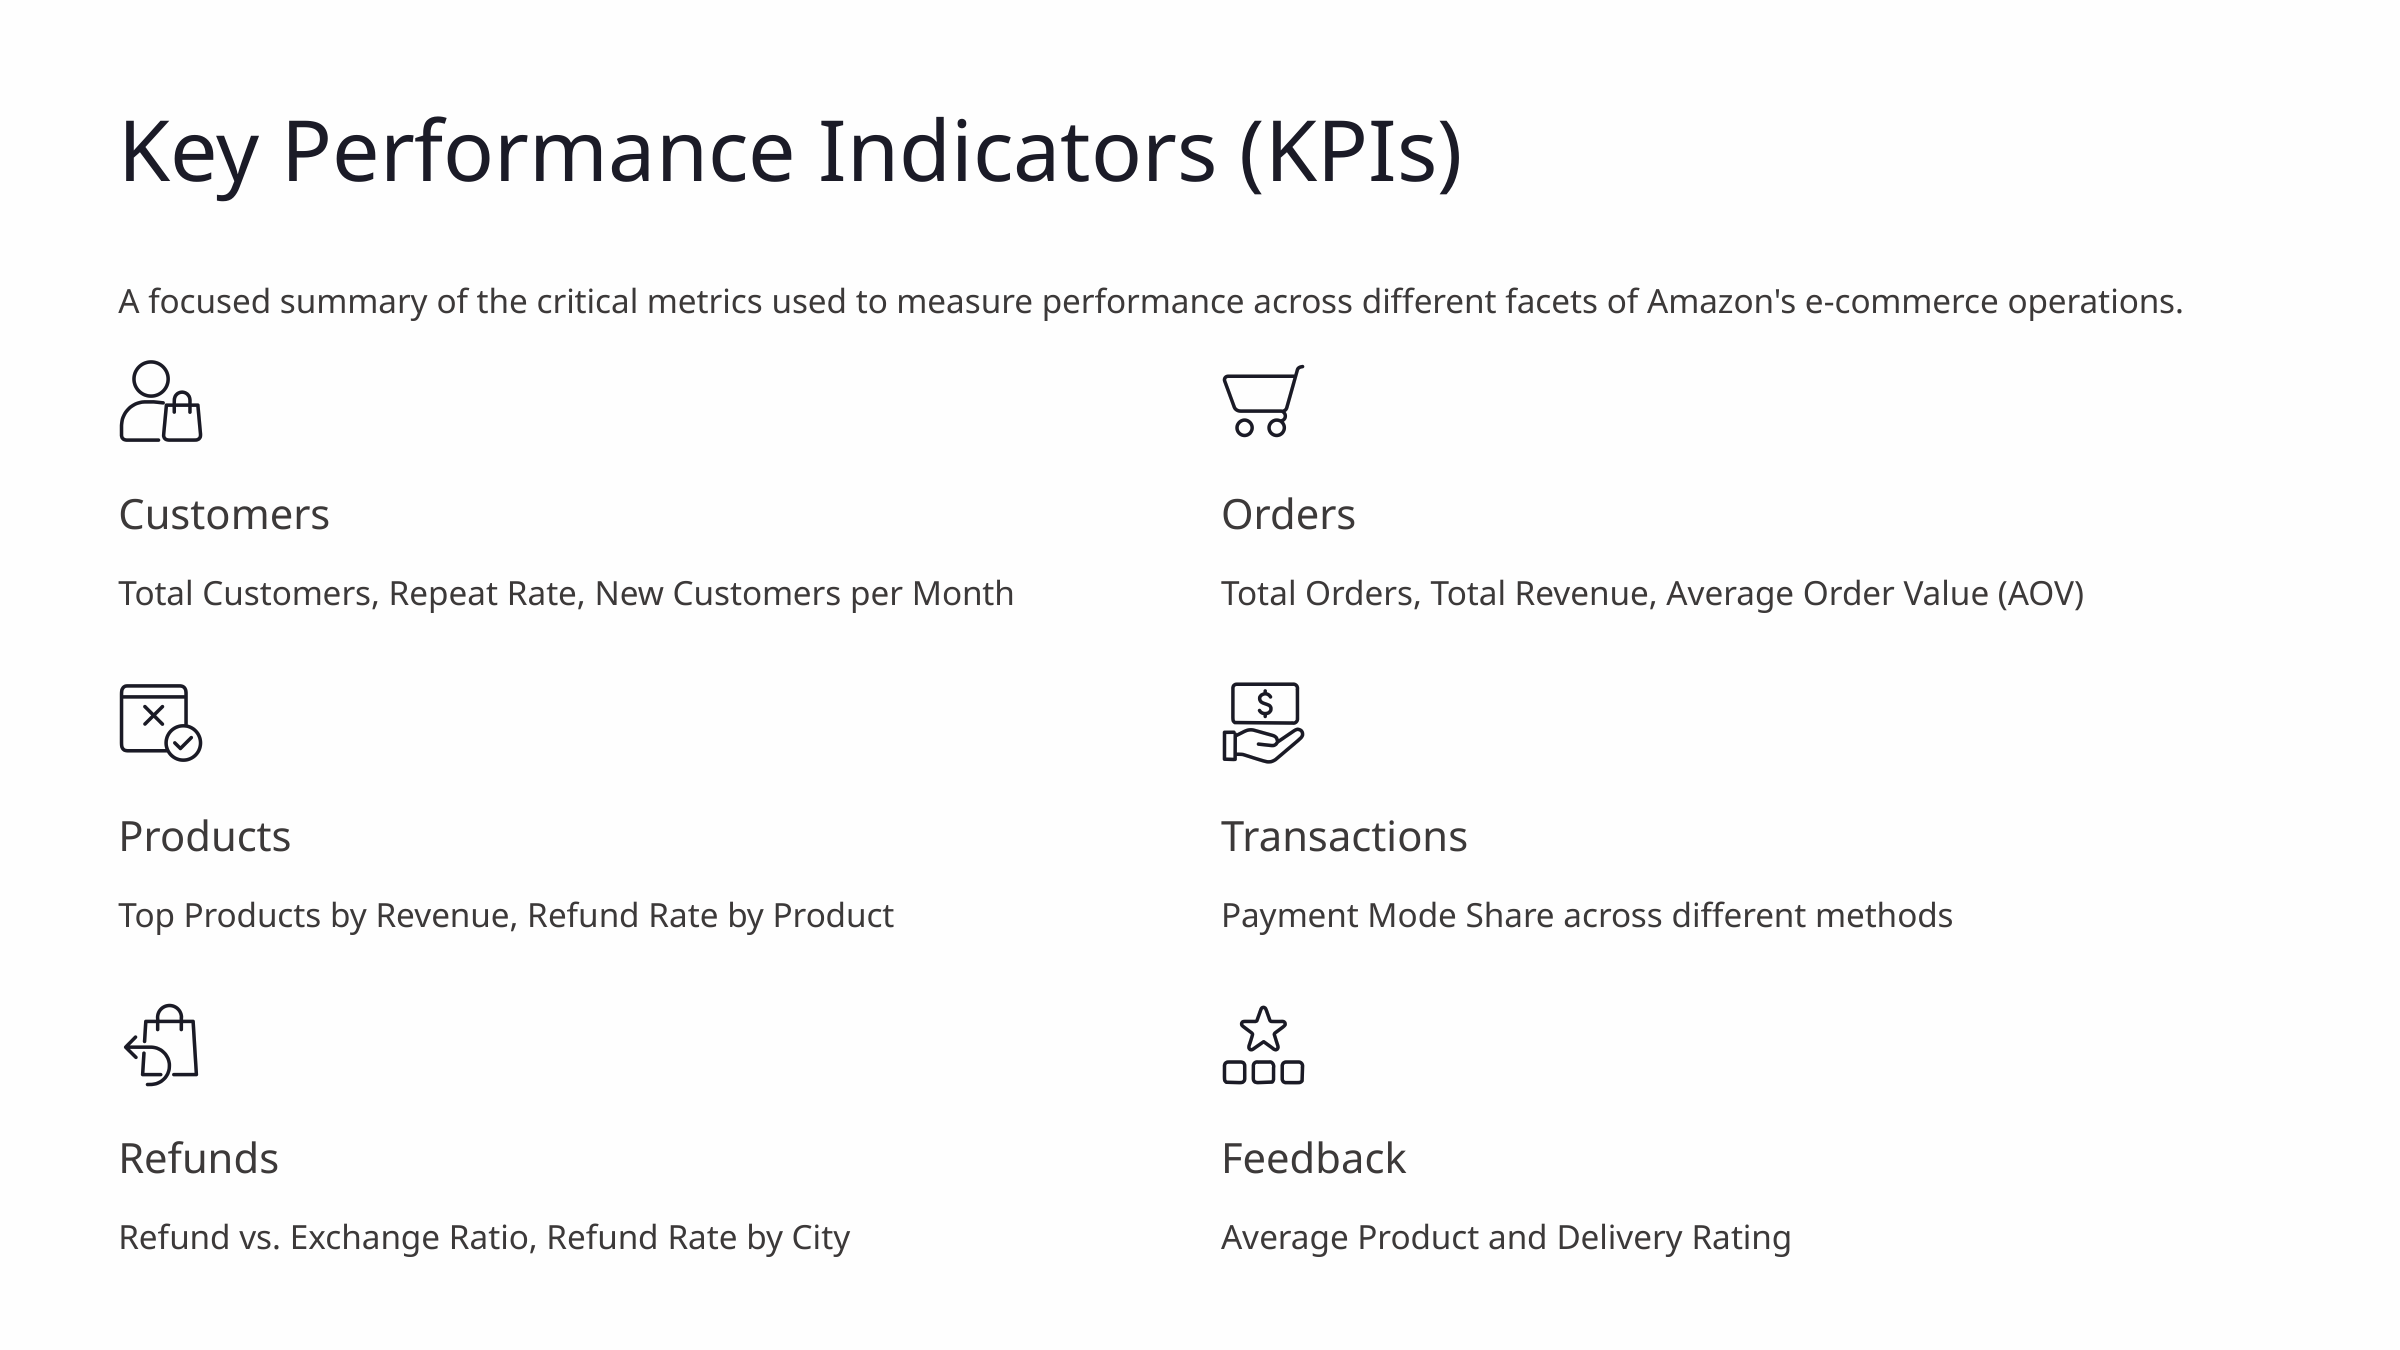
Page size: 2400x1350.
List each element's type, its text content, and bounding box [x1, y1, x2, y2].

text_box Payment Mode Share across different methods [1221, 880, 2282, 935]
text_box Transactions [1221, 807, 1645, 861]
text_box Total Customers, Repeat Rate, New Customers per Month [118, 558, 1179, 613]
text_box Average Product and Delivery Rating [1221, 1202, 2282, 1257]
text_box Orders [1221, 485, 1645, 539]
picture [1221, 1002, 1306, 1088]
text_box A focused summary of the critical metrics used to measure performance across different facets of Amazon's e-commerce operations. [118, 266, 2282, 321]
text_box Products [118, 807, 542, 861]
text_box Feedback [1221, 1129, 1645, 1183]
text_box Key Performance Indicators (KPIs) [118, 93, 1430, 199]
text_box Refund vs. Exchange Ratio, Refund Rate by City [118, 1202, 1179, 1257]
picture [118, 358, 204, 444]
text_box Top Products by Revenue, Refund Rate by Product [118, 880, 1179, 935]
picture [1221, 358, 1306, 444]
text_box Total Orders, Total Revenue, Average Order Value (AOV) [1221, 558, 2282, 613]
text_box Refunds [118, 1129, 542, 1183]
picture [118, 680, 204, 766]
picture [1221, 680, 1306, 766]
text_box Customers [118, 485, 542, 539]
picture [118, 1002, 204, 1088]
